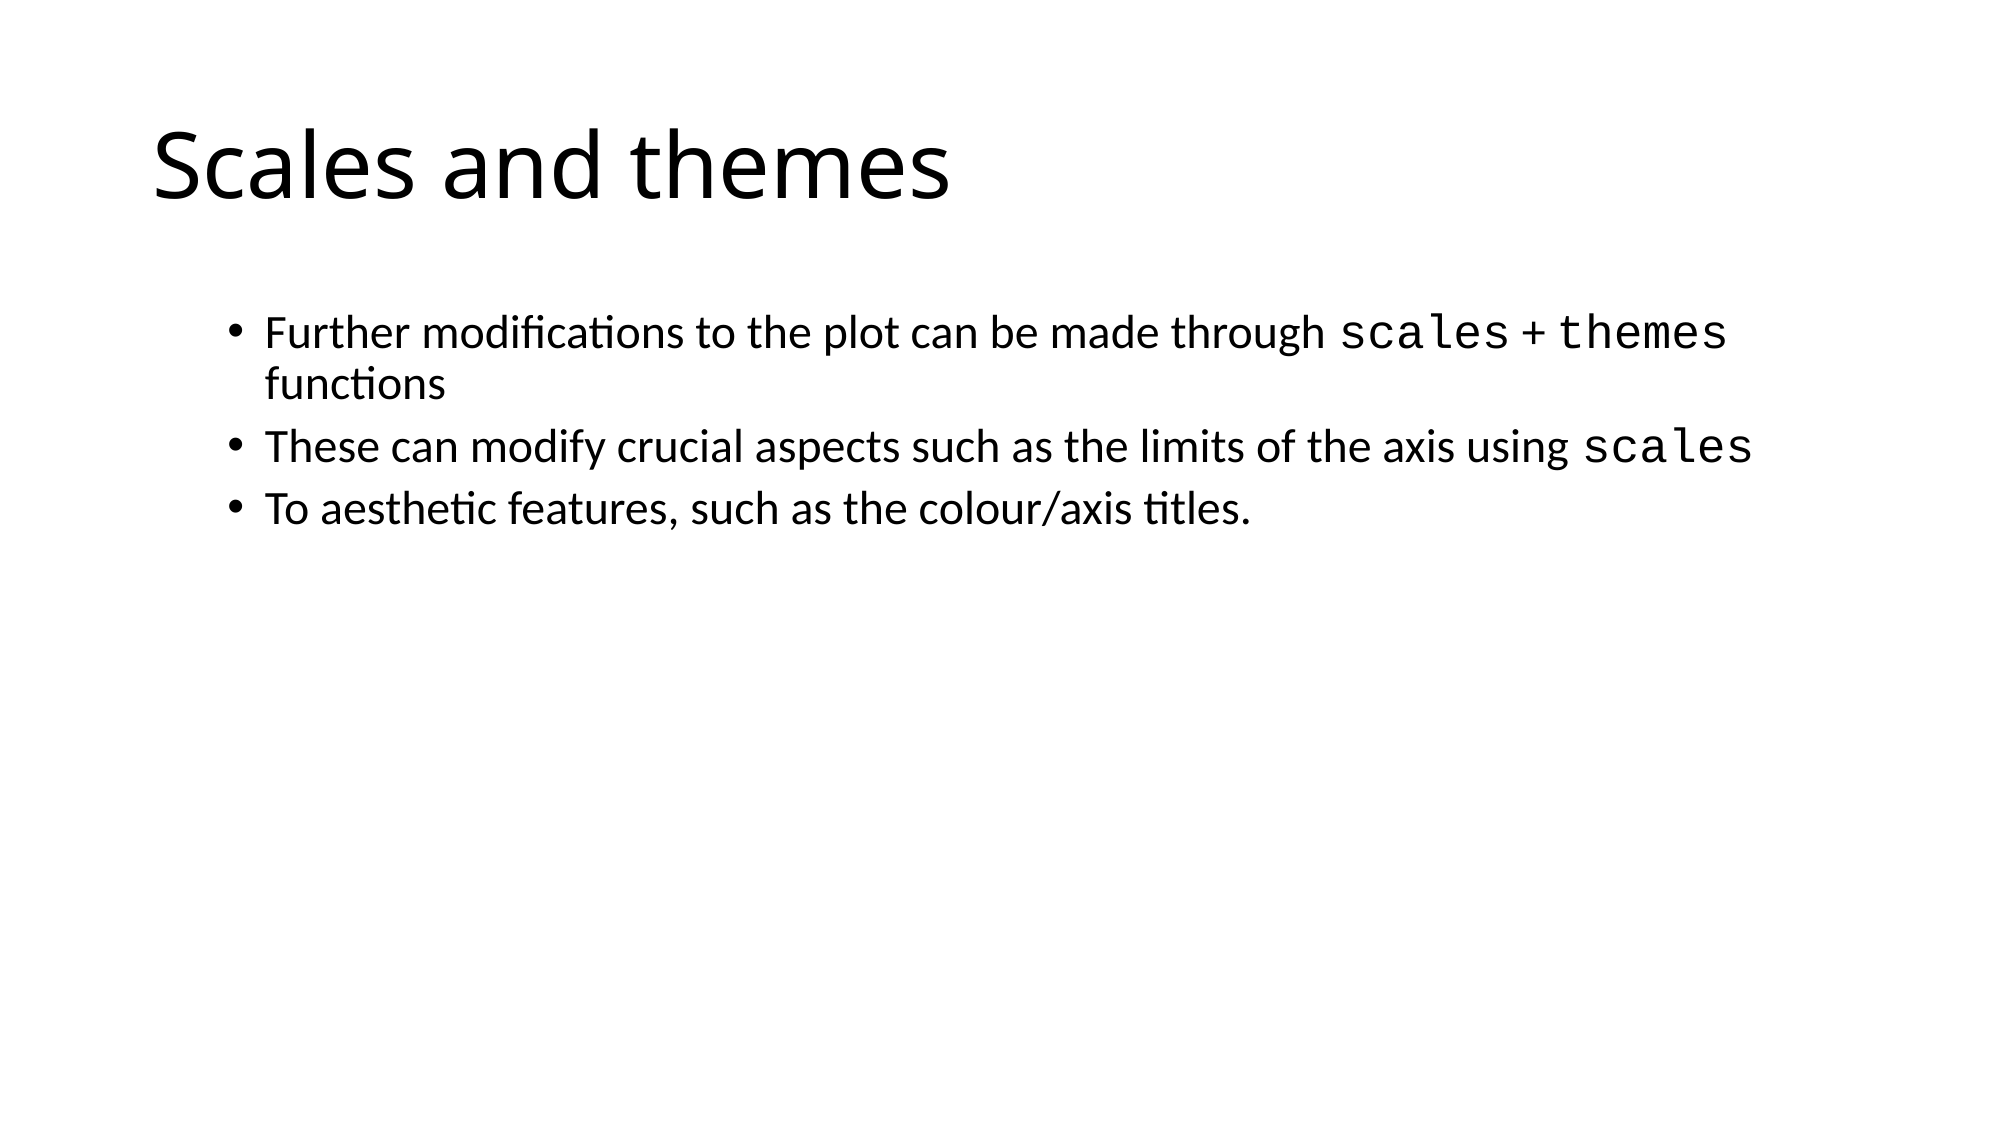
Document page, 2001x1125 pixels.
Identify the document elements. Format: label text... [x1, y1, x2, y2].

list Further modifications to the plot can be made through scales + themes functions These can modify crucial aspects such as the limits of the axis using scales To aesthetic features, such as the colour/axis titles. [137, 299, 1863, 1014]
title Scales and themes [137, 59, 1863, 278]
